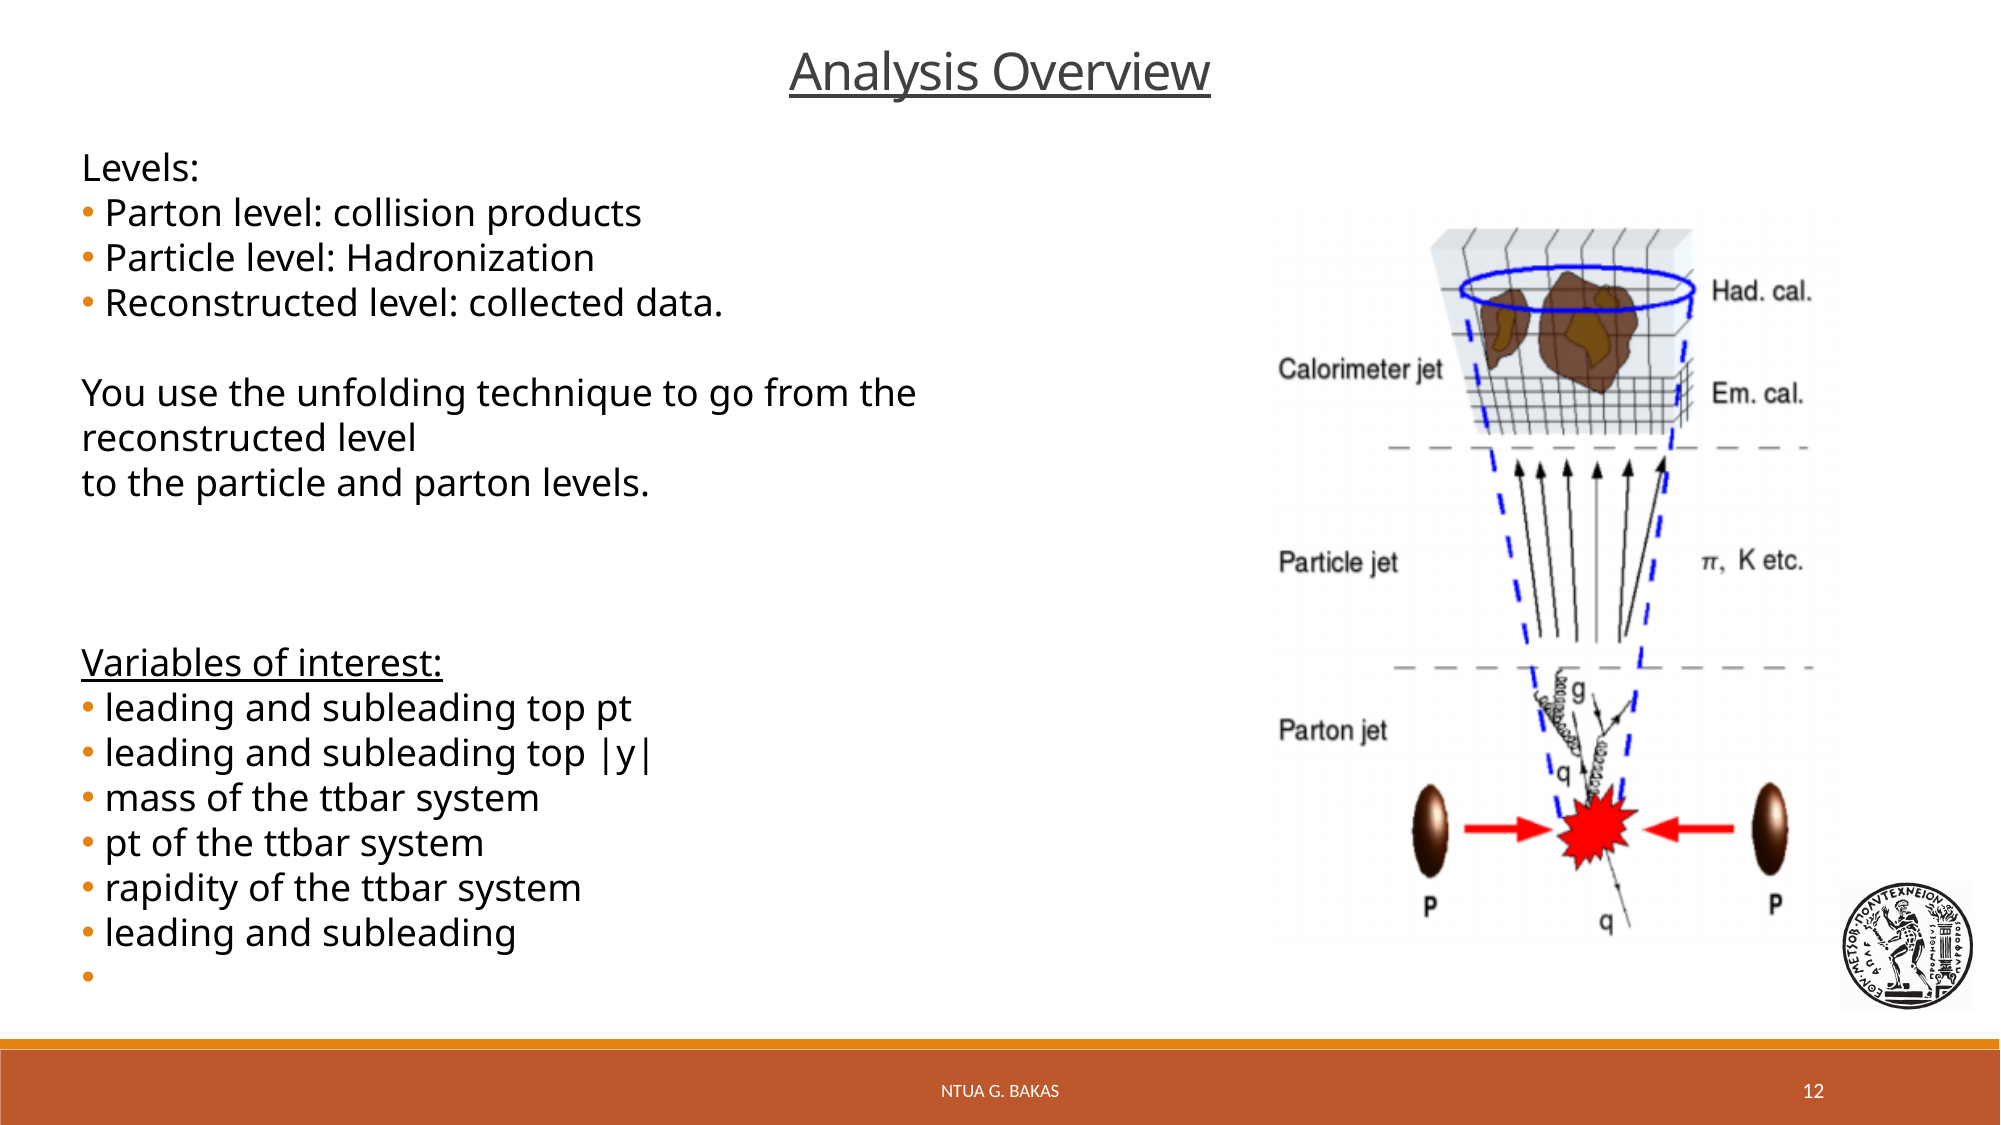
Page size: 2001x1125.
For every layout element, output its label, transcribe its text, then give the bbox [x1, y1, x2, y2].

picture [1267, 207, 1975, 1012]
slide_number 12 [1624, 1059, 1840, 1120]
text_box Analysis Overview [381, 40, 1619, 110]
footer NTUA G. Bakas [604, 1059, 1396, 1120]
